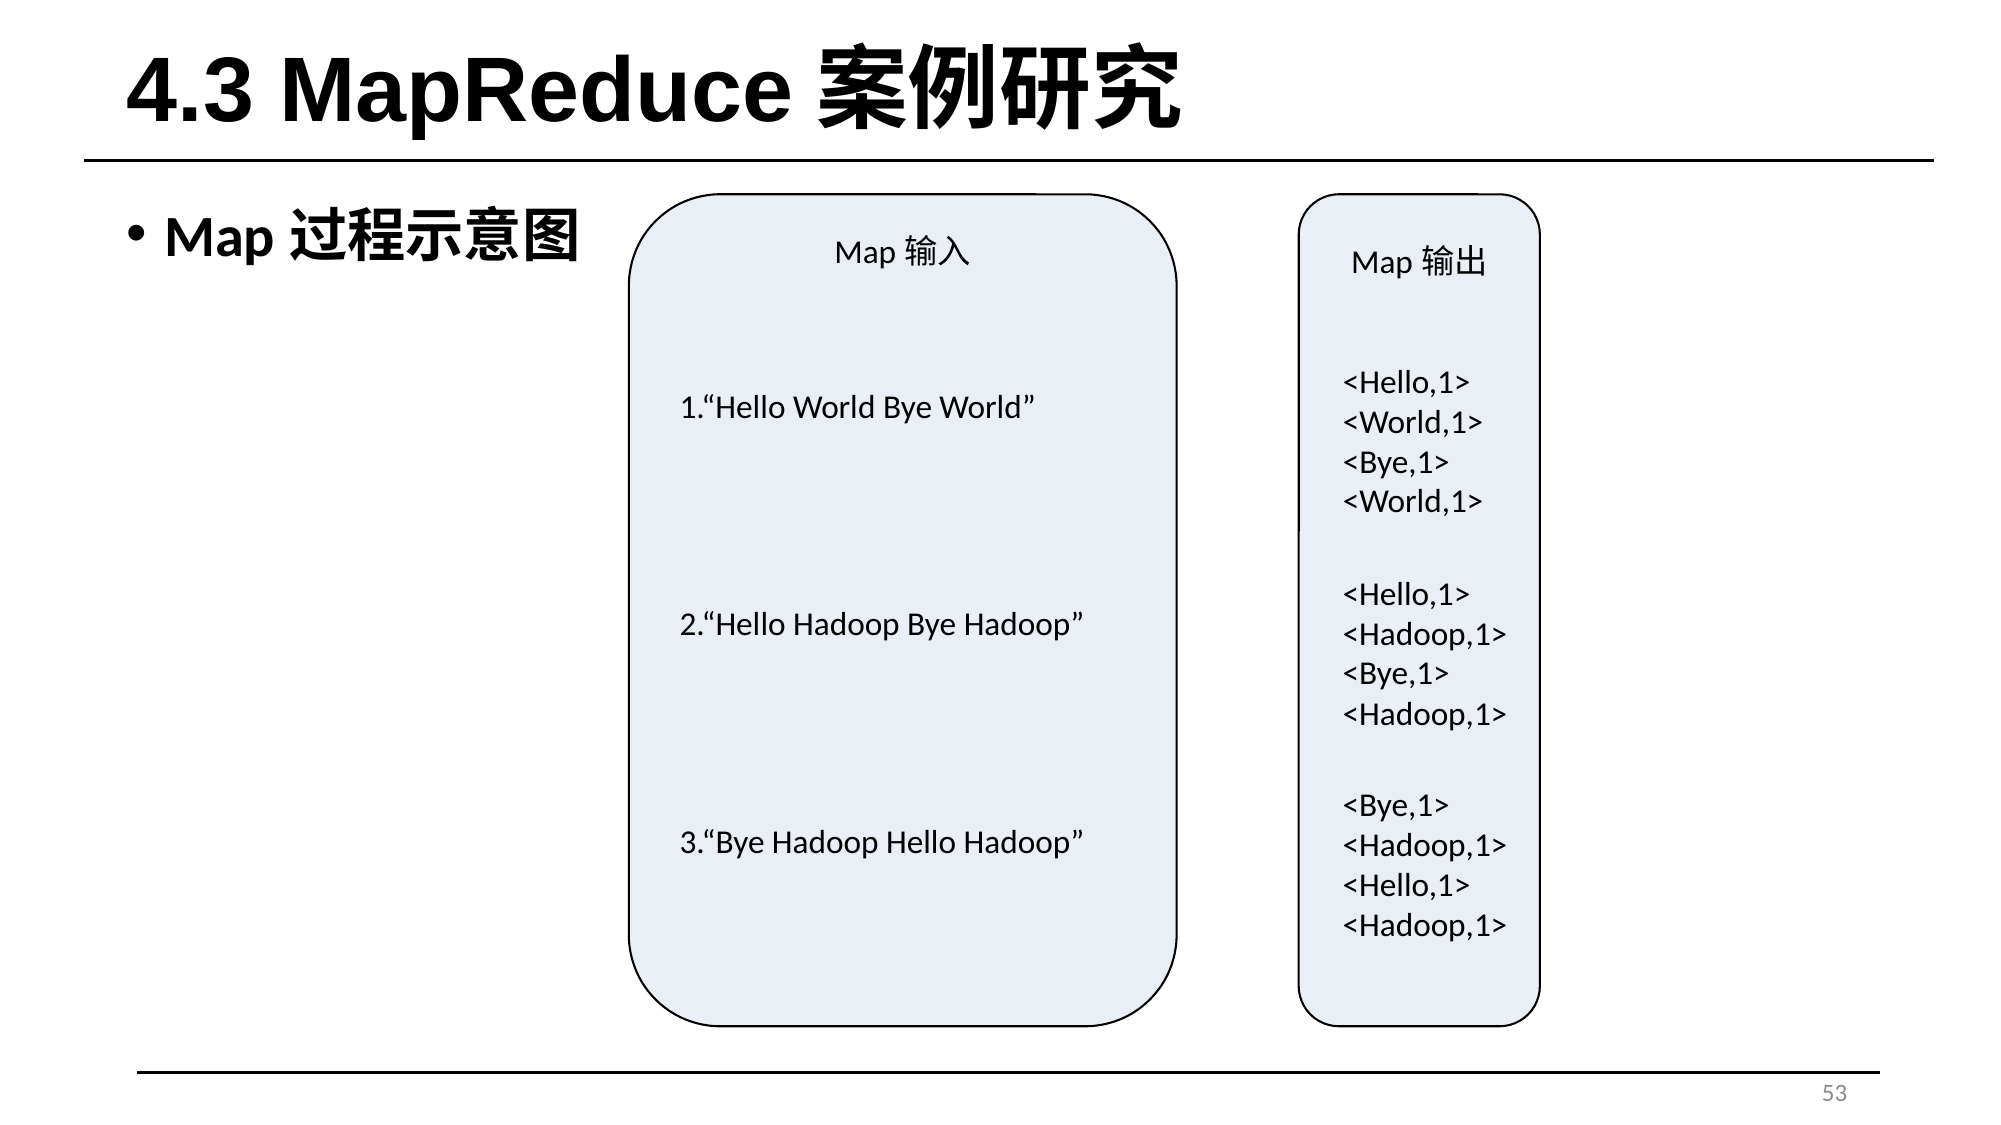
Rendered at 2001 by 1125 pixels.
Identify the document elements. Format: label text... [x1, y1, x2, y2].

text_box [628, 194, 1540, 1027]
list Map过程示意图 [111, 190, 1905, 1014]
title 4.3 MapReduce案例研究 [111, 22, 1905, 161]
slide_number 53 [1412, 1072, 1863, 1111]
